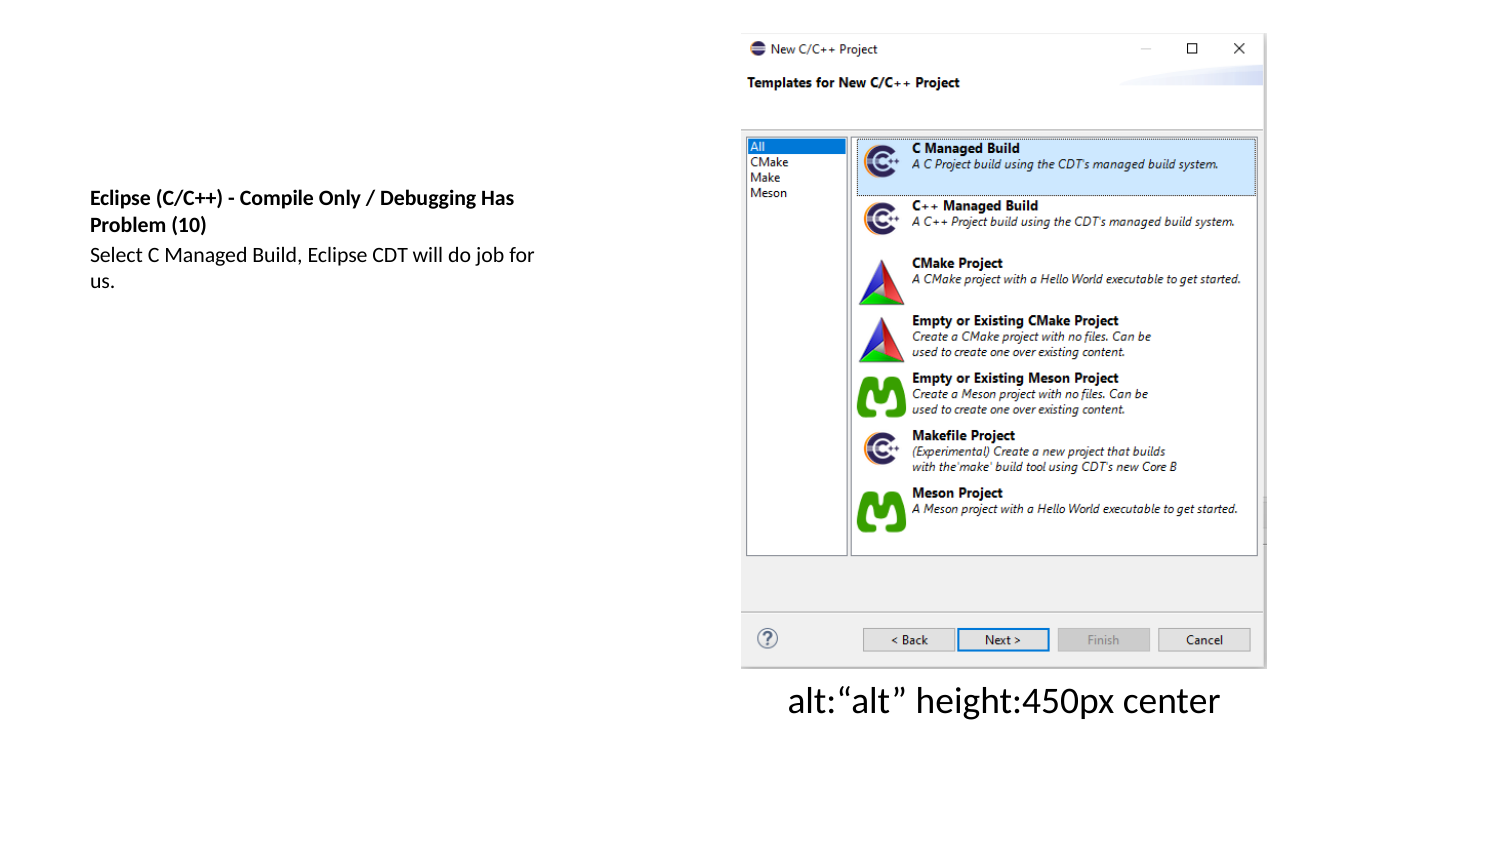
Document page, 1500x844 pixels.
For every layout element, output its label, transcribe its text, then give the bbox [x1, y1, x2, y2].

text_box alt:“alt” height:450px center [585, 668, 1423, 753]
list Eclipse (C/C++) - Compile Only / Debugging Has Problem (10) Select C Managed Build, Eclipse CDT will do job for us. [75, 176, 569, 754]
picture [741, 32, 1267, 669]
